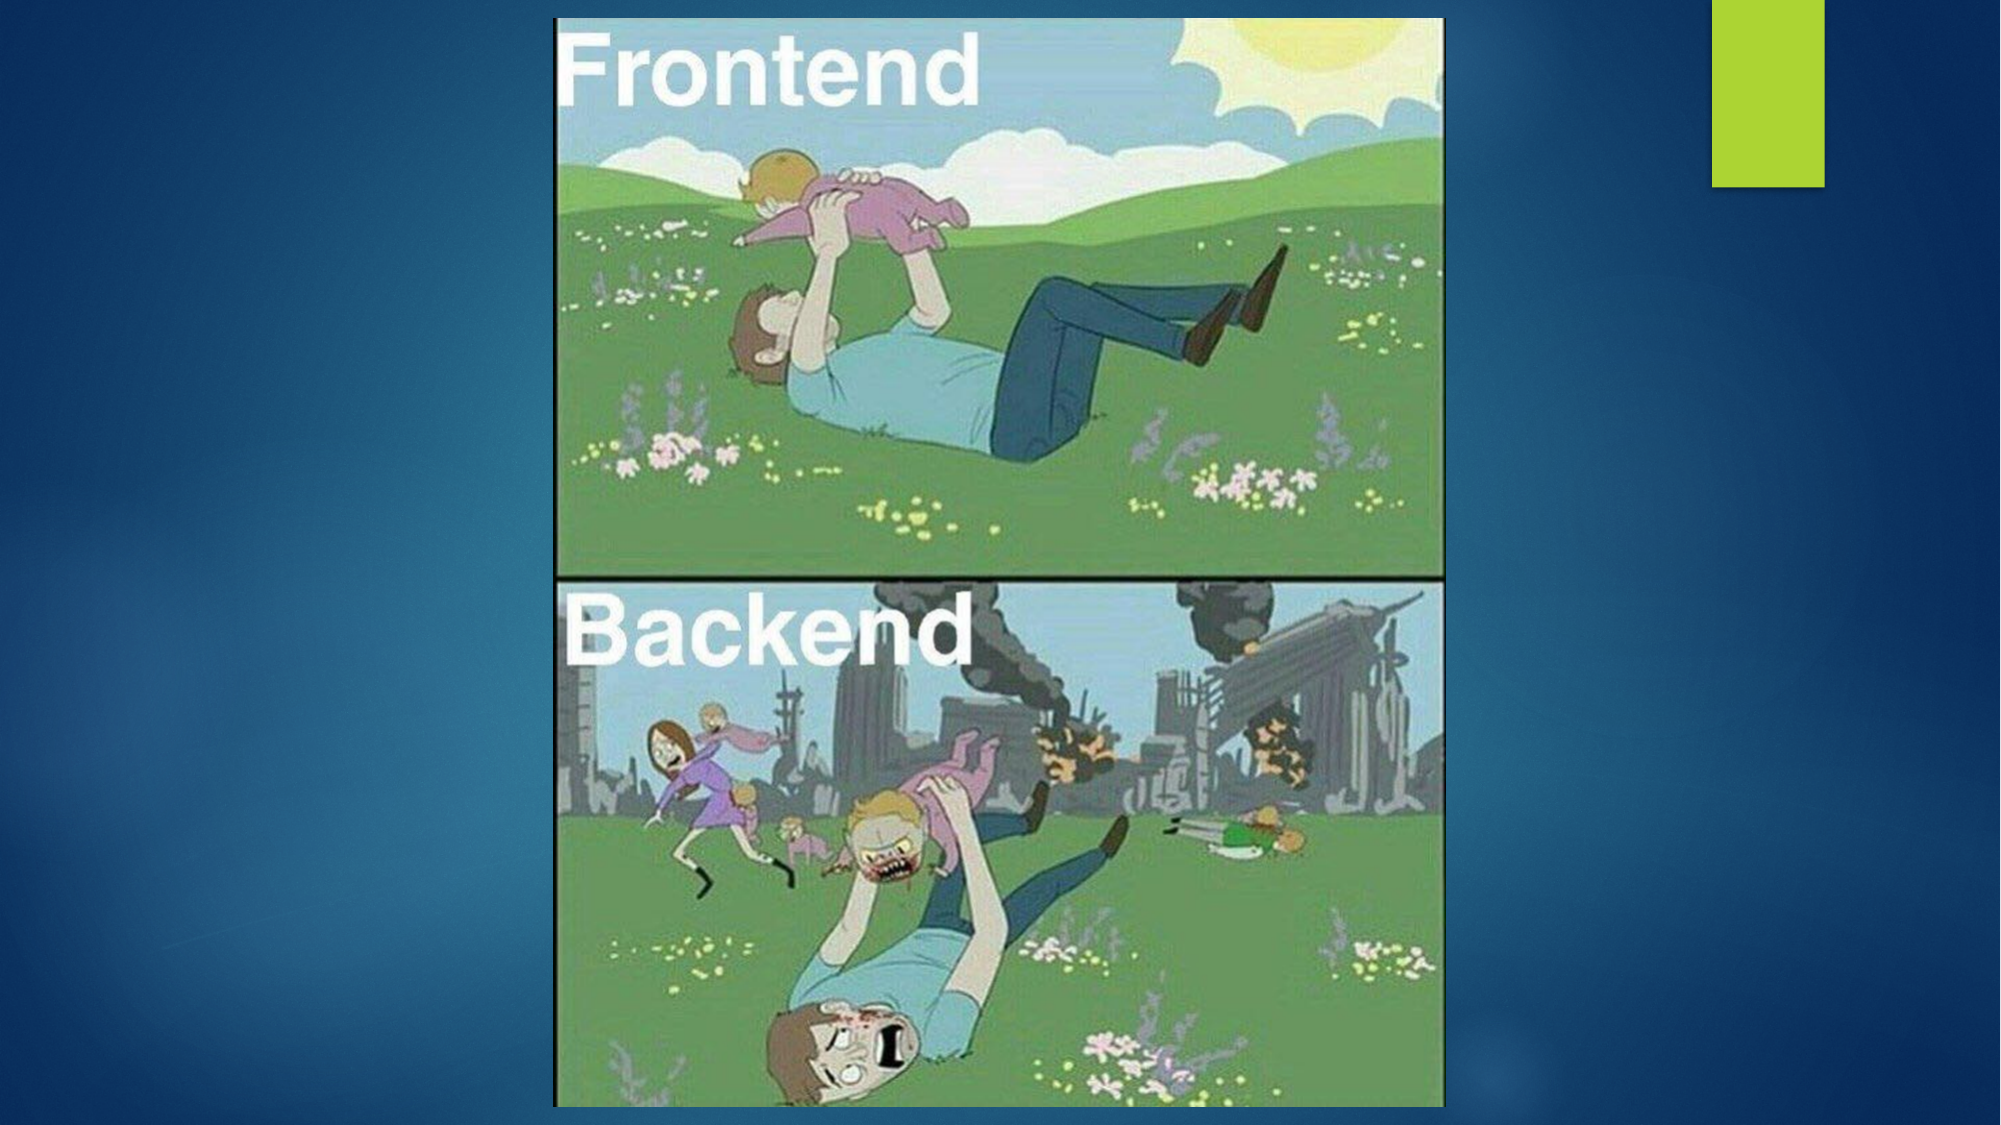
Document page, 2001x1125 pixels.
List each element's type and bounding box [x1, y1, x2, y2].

picture [0, 0, 1576, 1125]
